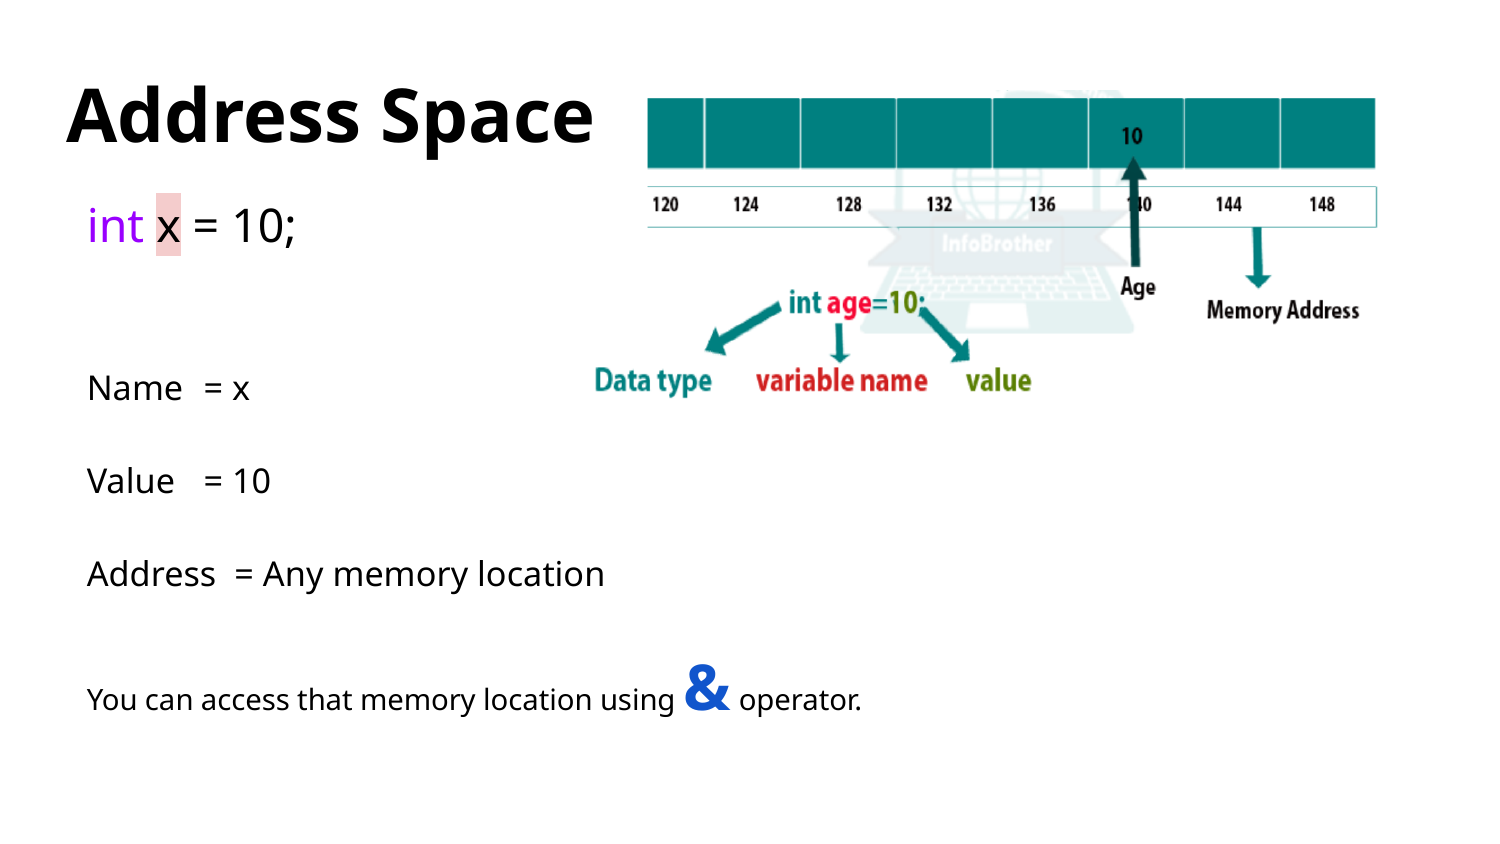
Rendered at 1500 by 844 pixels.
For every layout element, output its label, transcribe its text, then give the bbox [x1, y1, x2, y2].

list int x = 10; Name = x Value = 10 Address = Any memory location You can access that memory location using & operator. [71, 168, 1414, 750]
picture [592, 90, 1415, 438]
title Address Space [51, 48, 1449, 180]
